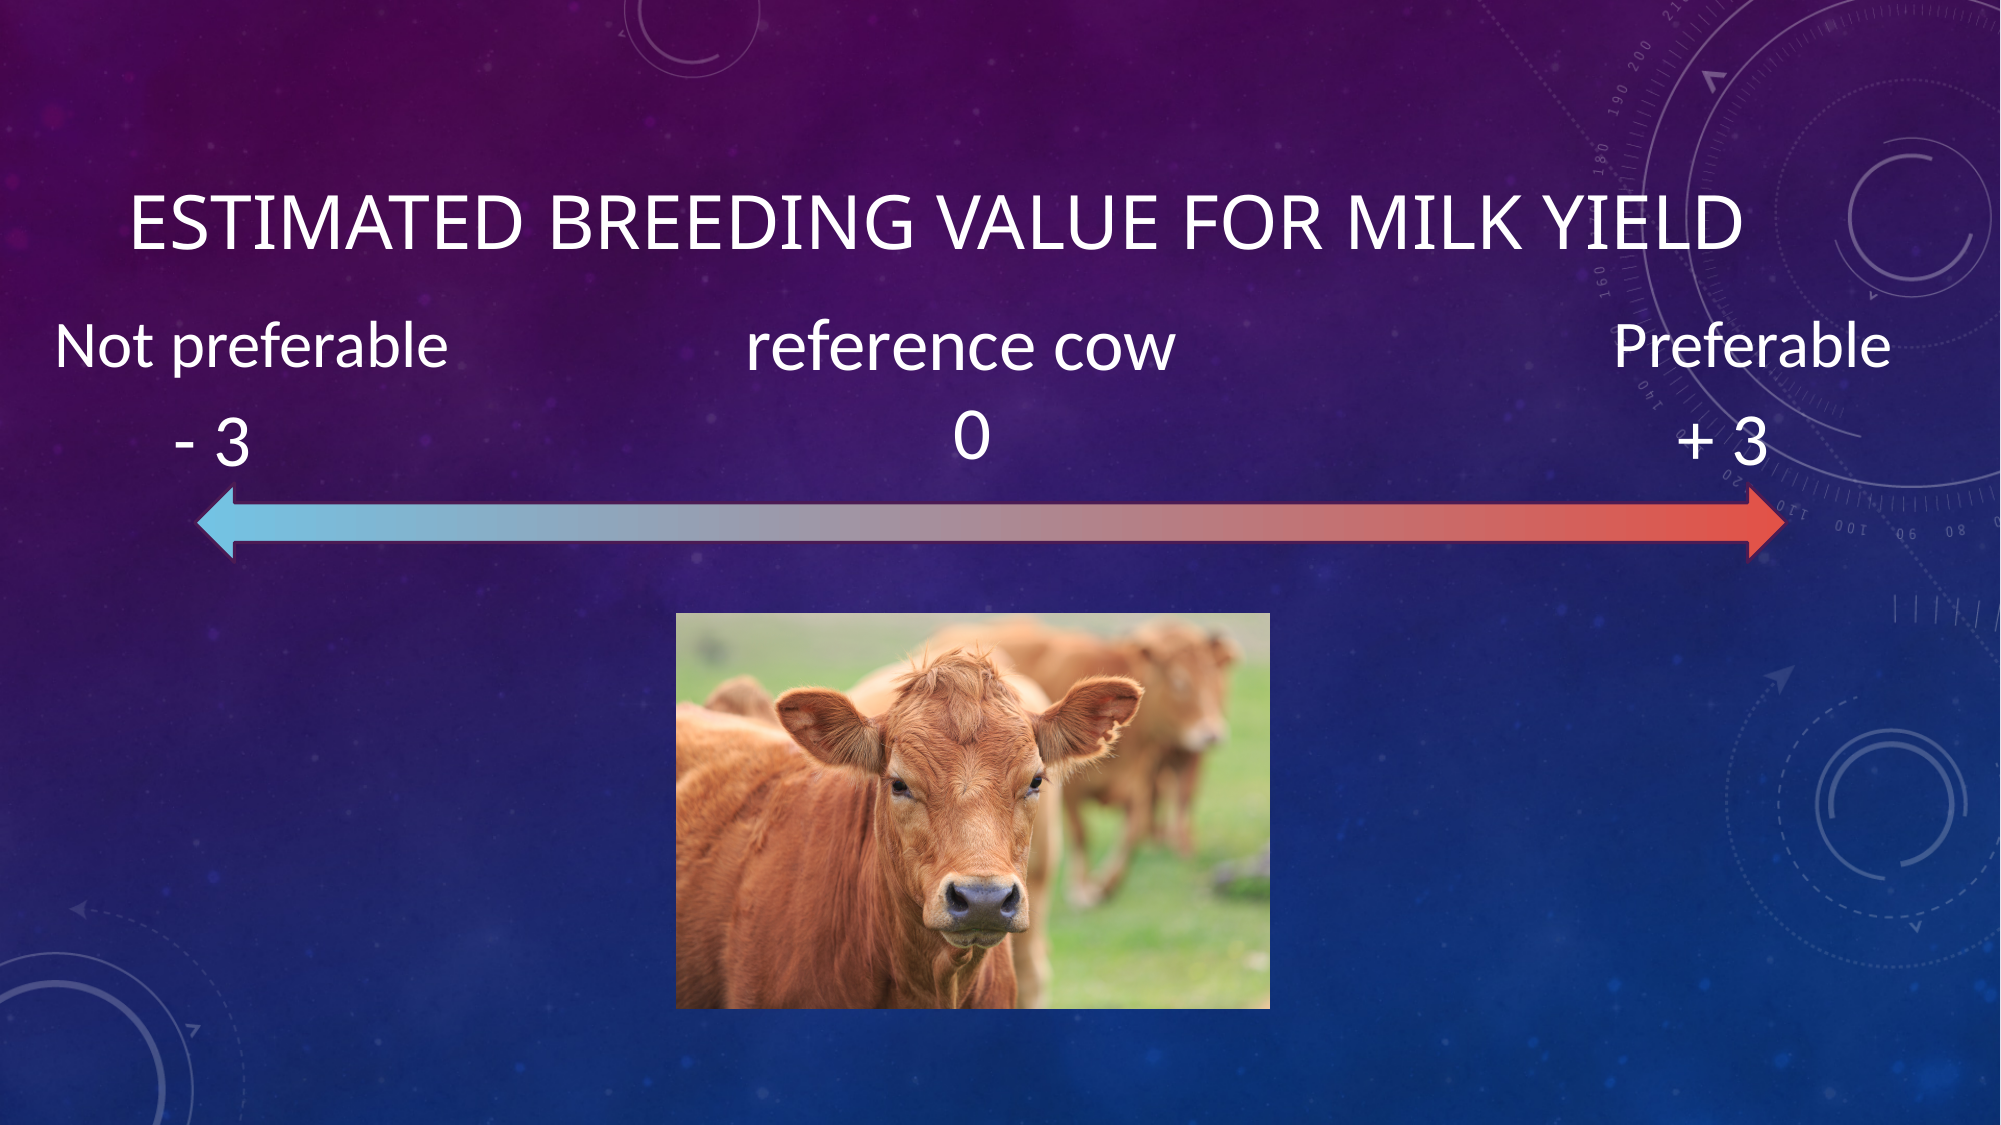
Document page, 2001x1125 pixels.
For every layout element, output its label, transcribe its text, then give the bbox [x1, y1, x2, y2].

text_box [193, 488, 1789, 564]
text_box reference cow [730, 288, 1193, 394]
text_box - 3 [158, 389, 267, 489]
text_box Not preferable [40, 293, 466, 389]
text_box + 3 [1662, 389, 1785, 488]
text_box Preferable [1599, 293, 1909, 389]
picture [0, 0, 2001, 1125]
text_box 0 [939, 394, 1007, 482]
title Estimated Breeding Value for Milk yield [112, 99, 1775, 339]
